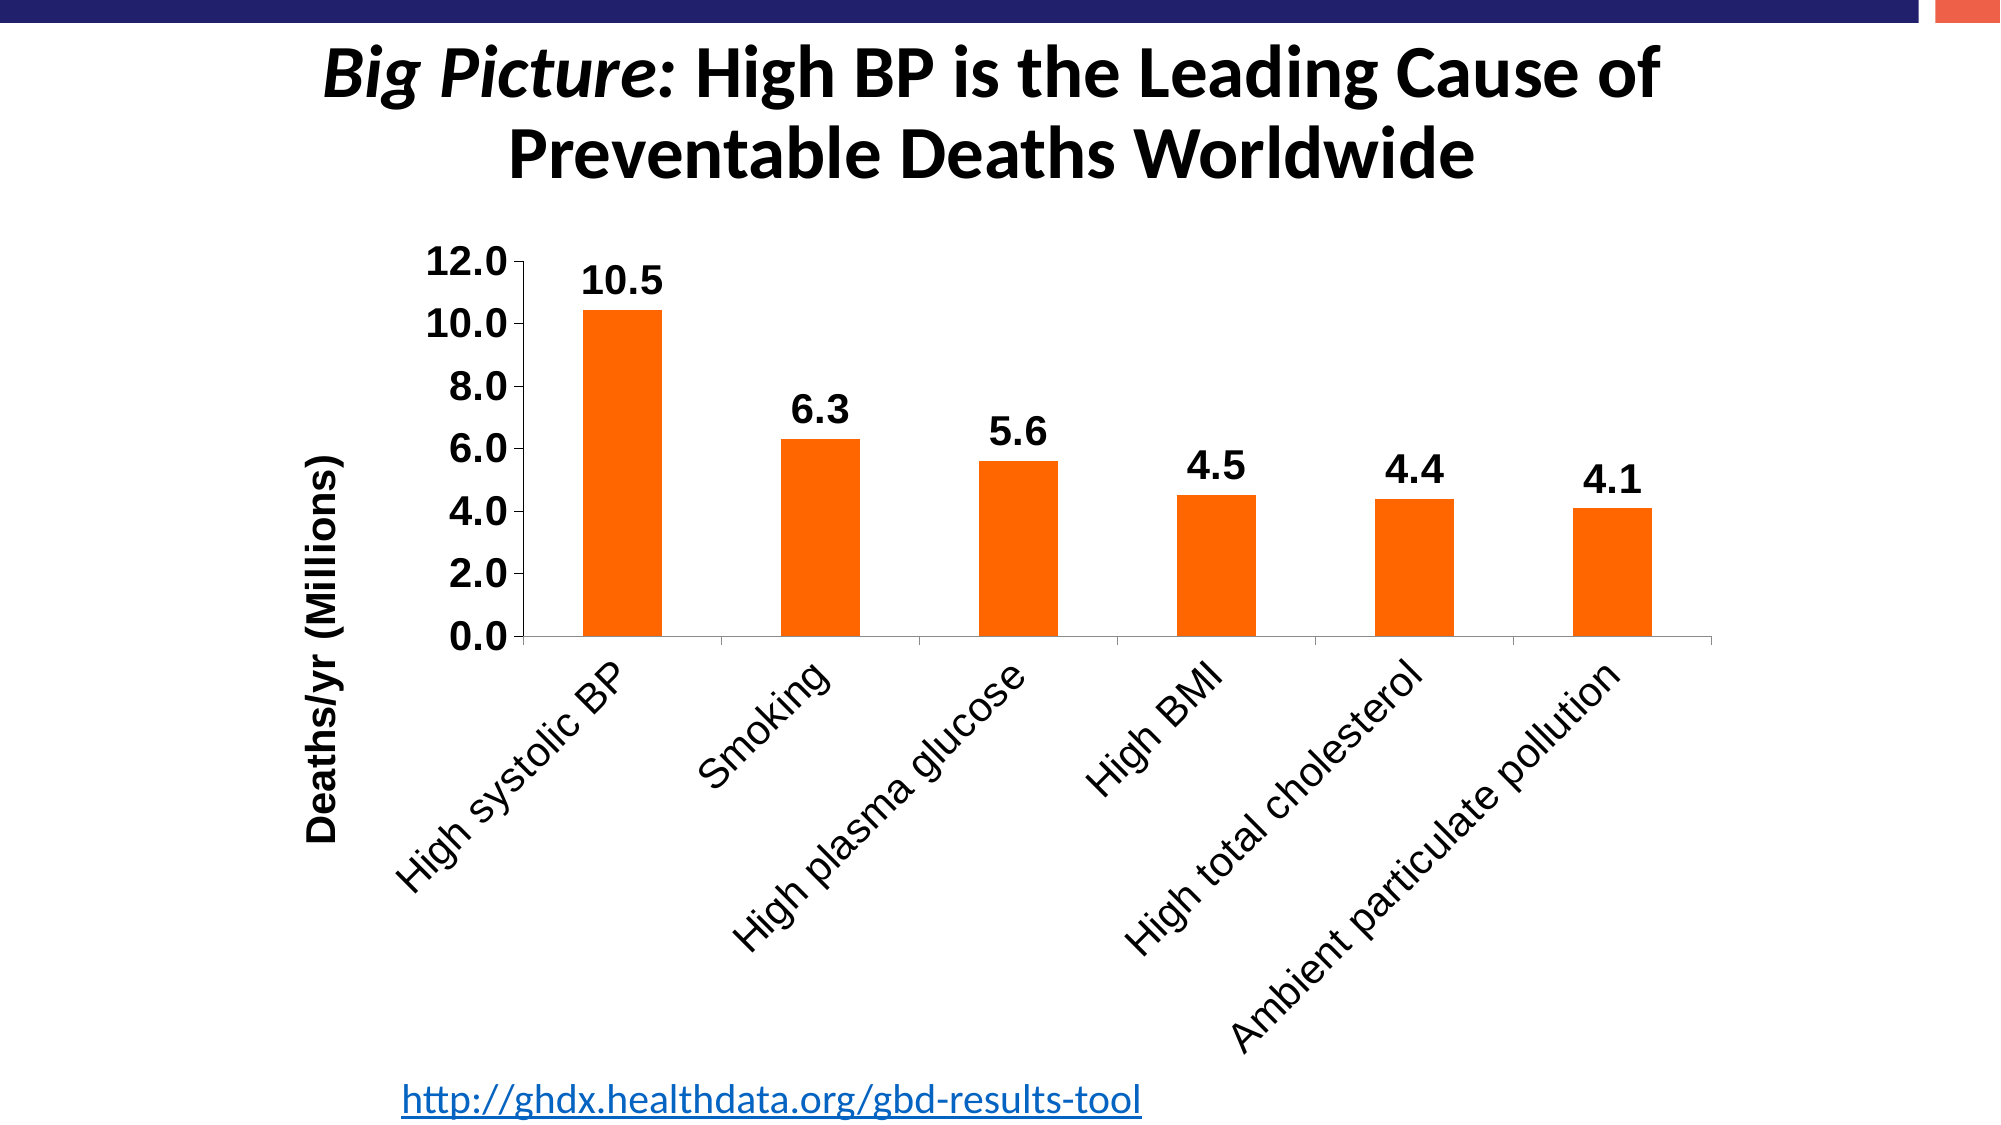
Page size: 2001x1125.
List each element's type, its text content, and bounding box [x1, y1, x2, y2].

text_box Source: http://ghdx.healthdata.org/gbd-results-tool, 2018 [249, 1064, 1750, 1125]
chart [258, 220, 1742, 1080]
title Big Picture: High BP is the Leading Cause of Preventable Deaths Worldwide [67, 19, 1935, 208]
